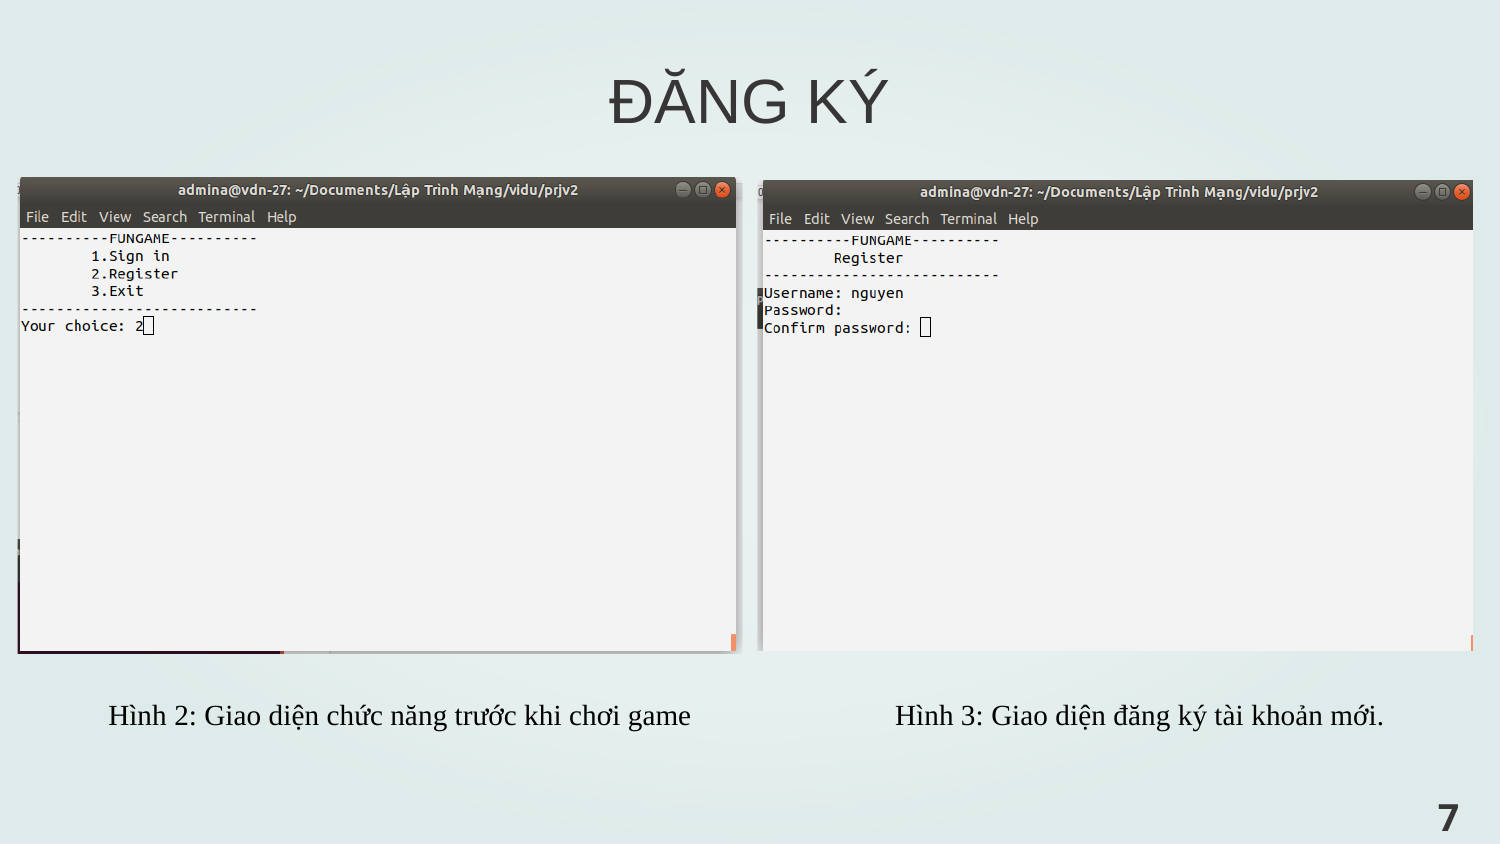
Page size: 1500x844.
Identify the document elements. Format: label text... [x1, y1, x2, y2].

text_box Hình 2: Giao diện chức năng trước khi chơi game [17, 681, 708, 722]
title ĐĂNG KÝ [284, 46, 1216, 150]
picture [0, 0, 1500, 844]
slide_number ‹#› [1403, 779, 1494, 844]
text_box Hình 3: Giao diện đăng ký tài khoản mới. [757, 681, 1448, 722]
